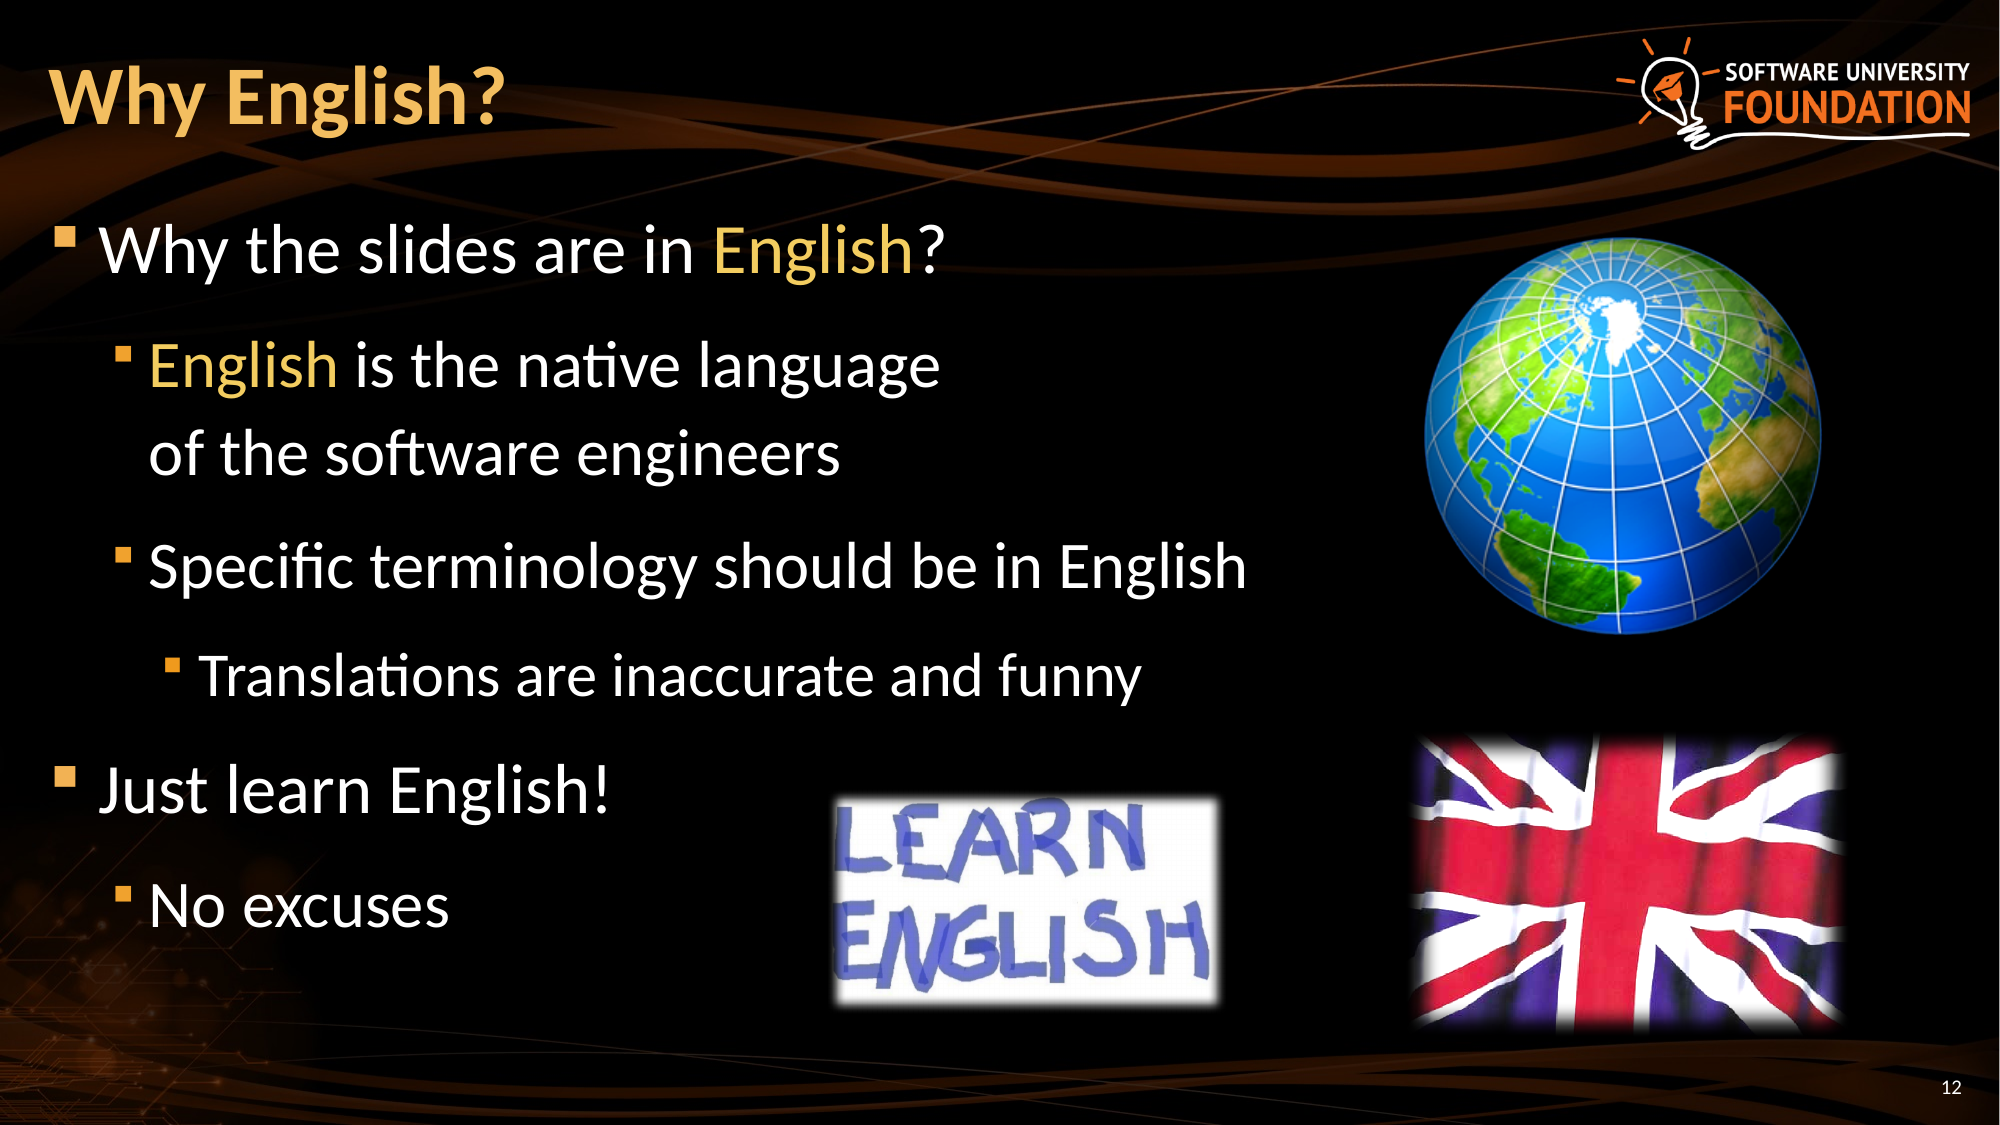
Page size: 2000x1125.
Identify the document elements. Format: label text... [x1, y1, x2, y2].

list Why the slides are in English? English is the native language of the software engineers Specific terminology should be in English Translations are inaccurate and funny Just learn English! No excuses [31, 188, 1968, 1103]
picture [0, 0, 2000, 1125]
title Why English? [30, 6, 1602, 189]
